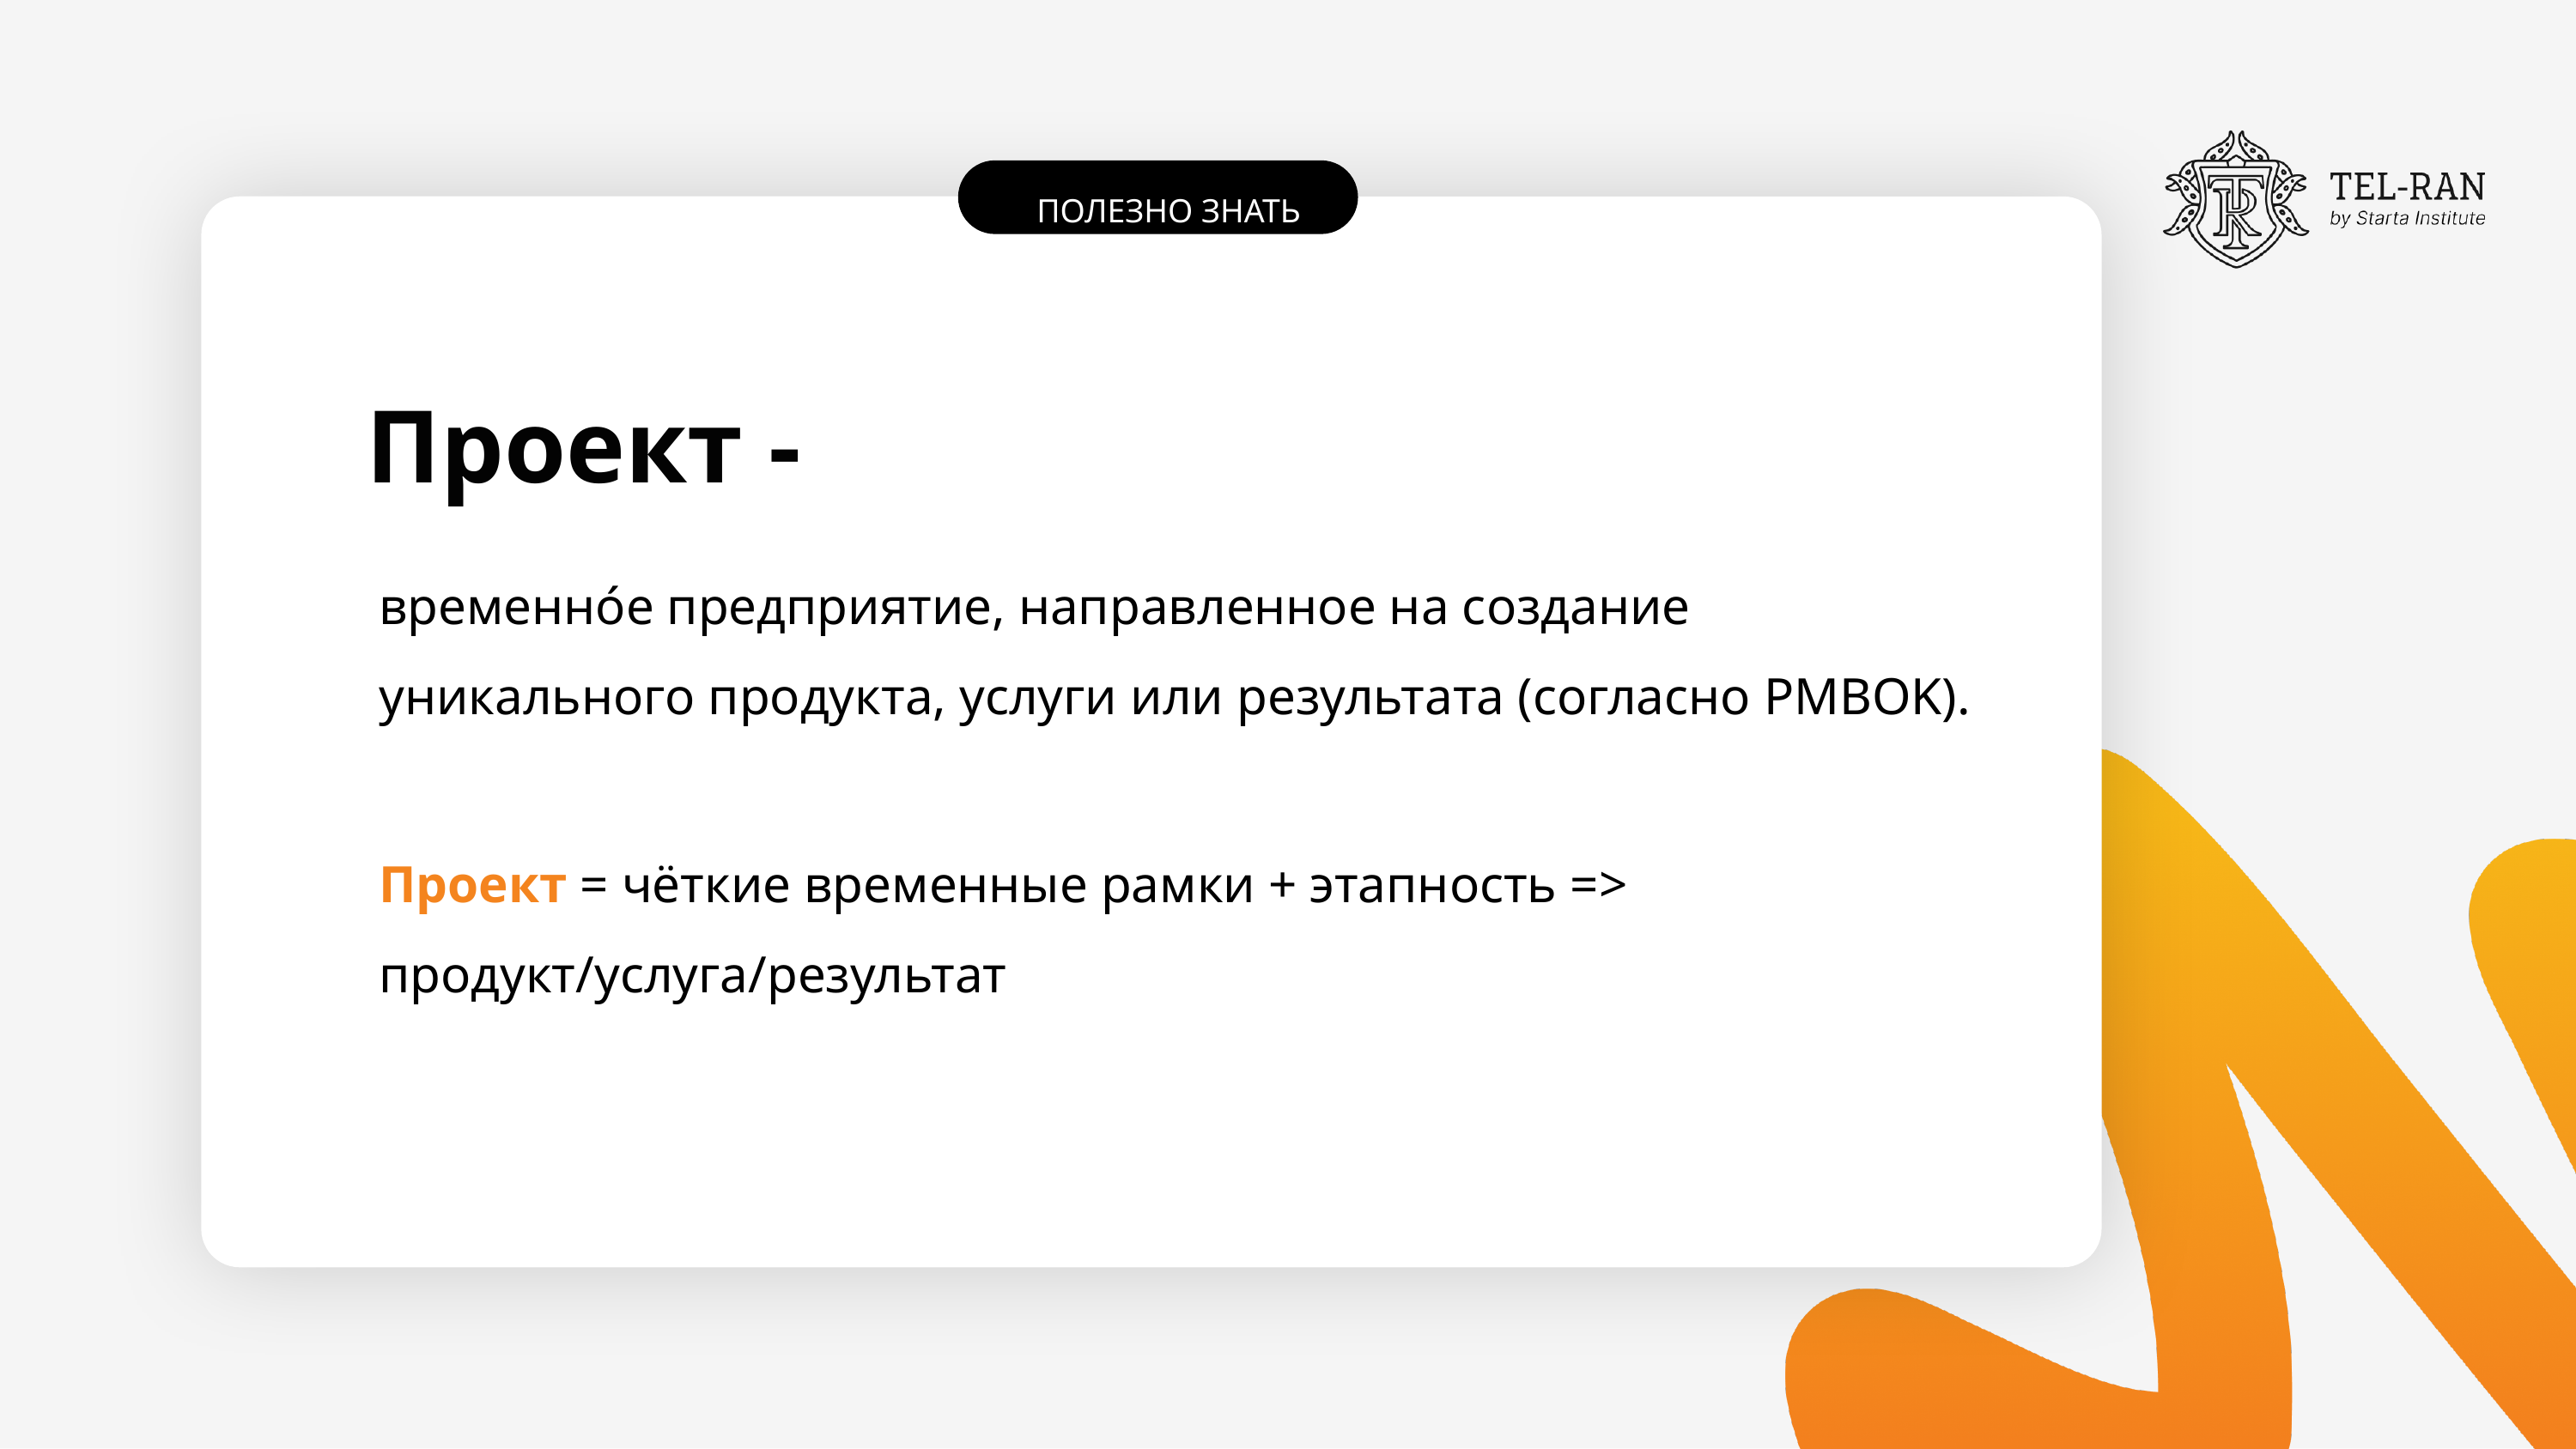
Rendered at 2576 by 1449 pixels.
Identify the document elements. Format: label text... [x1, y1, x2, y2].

text_box временно́е предприятие, направленное на создание уникального продукта, услуги или результата (согласно PMBOK). [366, 537, 2026, 731]
text_box [316, 433, 2000, 614]
text_box Проект - [366, 396, 1930, 433]
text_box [957, 152, 1370, 234]
text_box [201, 196, 2102, 1268]
text_box Проект = чёткие временные рамки + этапность => продукт/услуга/результат [366, 815, 1616, 1009]
text_box [0, 0, 2576, 1449]
picture [2163, 130, 2485, 269]
picture [1620, 746, 2576, 1449]
